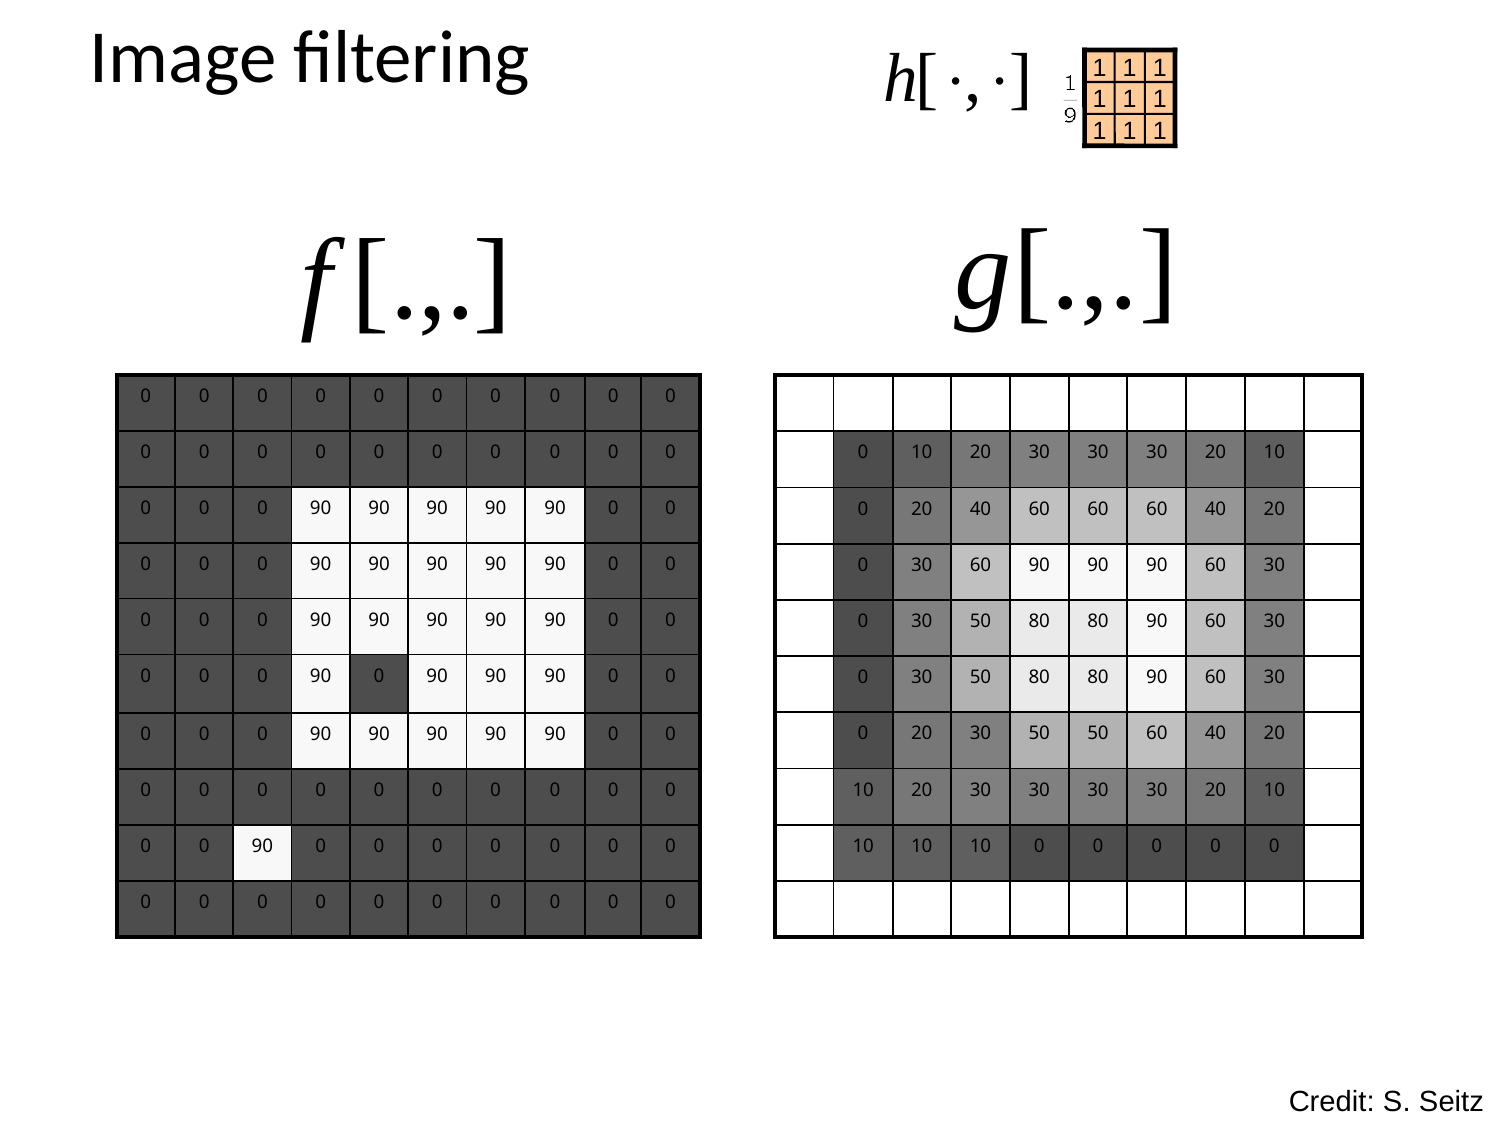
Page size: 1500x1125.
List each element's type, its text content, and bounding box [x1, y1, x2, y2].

table_cell 30 [952, 769, 1009, 824]
table_cell 0 [409, 882, 466, 935]
table_cell 0 [351, 655, 407, 712]
table_cell [952, 882, 1009, 935]
table_cell [1305, 545, 1360, 599]
table_cell 90 [467, 655, 524, 712]
table_cell 90 [1070, 545, 1126, 599]
table_cell 0 [1187, 826, 1244, 880]
text_box Credit: S. Seitz [1273, 1074, 1500, 1125]
table_cell 0 [234, 432, 291, 486]
table_cell 0 [586, 714, 640, 768]
table_cell 0 [176, 544, 232, 598]
table_cell 0 [119, 599, 174, 654]
table_cell 30 [1128, 432, 1185, 487]
table_cell 40 [952, 488, 1009, 543]
table_cell 0 [176, 655, 232, 712]
table_header [1011, 377, 1068, 430]
table_cell [1305, 713, 1360, 768]
table_cell 0 [586, 826, 640, 880]
table_cell 50 [952, 601, 1009, 655]
table_header [1070, 377, 1126, 430]
table_cell 90 [1128, 601, 1185, 655]
table_cell 0 [234, 544, 291, 598]
table_cell [777, 713, 833, 768]
table_cell 30 [1070, 432, 1126, 487]
table_header 0 [586, 377, 640, 430]
table_cell 0 [234, 655, 291, 712]
table_cell [777, 657, 833, 711]
table_cell 90 [467, 544, 524, 598]
table_cell 20 [1187, 769, 1244, 824]
table_cell 0 [234, 599, 291, 654]
table_cell 0 [409, 826, 466, 880]
table_header [1246, 377, 1303, 430]
table_cell 0 [409, 770, 466, 824]
table_header 0 [642, 377, 698, 430]
table_cell 60 [952, 545, 1009, 599]
table_cell 0 [586, 655, 640, 712]
table_cell 90 [409, 714, 466, 768]
table_cell 30 [1128, 769, 1185, 824]
table_cell 30 [894, 545, 950, 599]
table_cell 0 [234, 770, 291, 824]
table_cell 80 [1011, 601, 1068, 655]
table_cell 0 [586, 770, 640, 824]
table_cell 0 [176, 488, 232, 542]
table_cell 10 [1246, 432, 1303, 487]
table_cell 0 [119, 488, 174, 542]
table_cell 0 [351, 882, 407, 935]
table_cell 0 [834, 601, 892, 655]
table_cell [1305, 657, 1360, 711]
table_header 0 [292, 377, 349, 430]
table_cell 0 [234, 488, 291, 542]
table_cell 90 [234, 826, 291, 880]
table_cell [834, 882, 892, 935]
table_header [1128, 377, 1185, 430]
table_cell 0 [586, 599, 640, 654]
table_cell [777, 488, 833, 543]
table_cell 0 [292, 770, 349, 824]
table_cell 0 [586, 488, 640, 542]
table_cell 30 [1011, 769, 1068, 824]
table_cell 0 [1011, 826, 1068, 880]
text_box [872, 37, 1041, 131]
table_header 0 [119, 377, 174, 430]
table_cell 0 [292, 882, 349, 935]
table_cell 10 [894, 432, 950, 487]
table_cell 0 [834, 488, 892, 543]
table_cell 80 [1011, 657, 1068, 711]
table_cell 20 [894, 769, 950, 824]
table_cell 0 [526, 882, 584, 935]
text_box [931, 202, 1190, 357]
table_cell [1305, 488, 1360, 543]
table_cell 0 [834, 432, 892, 487]
table_cell 0 [642, 882, 698, 935]
table_header 0 [351, 377, 407, 430]
table_cell [1305, 769, 1360, 824]
table_cell 0 [176, 714, 232, 768]
table_cell 90 [292, 544, 349, 598]
table_cell 0 [409, 432, 466, 486]
table_cell 0 [119, 714, 174, 768]
table_cell 0 [586, 544, 640, 598]
table_cell 30 [952, 713, 1009, 768]
table_cell 30 [1070, 769, 1126, 824]
table_cell 0 [351, 770, 407, 824]
table_cell 60 [1128, 713, 1185, 768]
table_cell 90 [467, 488, 524, 542]
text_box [261, 212, 529, 367]
table_cell [1305, 601, 1360, 655]
table_cell 90 [351, 599, 407, 654]
table_header [1187, 377, 1244, 430]
table_cell 90 [292, 655, 349, 712]
table_cell [777, 882, 833, 935]
table_cell 30 [1246, 657, 1303, 711]
table_cell 30 [1011, 432, 1068, 487]
table_cell [1246, 882, 1303, 935]
table_cell 90 [526, 488, 584, 542]
table_header [1305, 377, 1360, 430]
table_header 0 [234, 377, 291, 430]
table_cell 0 [176, 432, 232, 486]
table_cell 10 [834, 769, 892, 824]
table_cell 90 [351, 488, 407, 542]
table_cell 90 [409, 488, 466, 542]
table_cell 90 [351, 714, 407, 768]
table_cell [1305, 882, 1360, 935]
table_cell 60 [1187, 545, 1244, 599]
table_cell 90 [1128, 657, 1185, 711]
table_cell 0 [526, 432, 584, 486]
table_cell 90 [409, 599, 466, 654]
table_cell 10 [834, 826, 892, 880]
table_cell 60 [1070, 488, 1126, 543]
table_cell 0 [526, 770, 584, 824]
table_cell 0 [351, 432, 407, 486]
table_cell 90 [467, 599, 524, 654]
table_cell 60 [1187, 601, 1244, 655]
table_cell [777, 432, 833, 487]
table_cell 50 [952, 657, 1009, 711]
table_cell 0 [176, 826, 232, 880]
table_cell 0 [467, 882, 524, 935]
table_cell 50 [1011, 713, 1068, 768]
table_cell [777, 601, 833, 655]
table_cell 0 [234, 882, 291, 935]
table_header 0 [467, 377, 524, 430]
table_cell 20 [1187, 432, 1244, 487]
table_cell 90 [292, 599, 349, 654]
table_cell 10 [1246, 769, 1303, 824]
table_cell [1070, 882, 1126, 935]
table_cell 0 [234, 714, 291, 768]
table_cell 90 [467, 714, 524, 768]
table_header [834, 377, 892, 430]
table_cell 80 [1070, 601, 1126, 655]
table_cell 20 [1246, 713, 1303, 768]
table_cell 0 [119, 544, 174, 598]
table_cell 0 [642, 714, 698, 768]
table_header [894, 377, 950, 430]
table_cell 90 [526, 544, 584, 598]
table_cell 90 [1011, 545, 1068, 599]
table_cell 0 [642, 655, 698, 712]
table_cell 60 [1187, 657, 1244, 711]
table_cell 10 [952, 826, 1009, 880]
table_header 0 [526, 377, 584, 430]
table_cell 0 [351, 826, 407, 880]
table_cell 0 [642, 770, 698, 824]
table_cell 0 [467, 826, 524, 880]
table_cell 0 [176, 882, 232, 935]
table_cell [777, 545, 833, 599]
table_cell 90 [526, 599, 584, 654]
table_header 0 [409, 377, 466, 430]
table_cell [894, 882, 950, 935]
table_cell 0 [642, 488, 698, 542]
table_cell 40 [1187, 488, 1244, 543]
table_cell 0 [586, 882, 640, 935]
table_cell 0 [119, 432, 174, 486]
table_header [952, 377, 1009, 430]
table_cell 0 [642, 826, 698, 880]
table_cell 20 [894, 488, 950, 543]
table_cell 30 [894, 657, 950, 711]
table_cell 30 [1246, 545, 1303, 599]
table_cell 20 [952, 432, 1009, 487]
table_cell 0 [526, 826, 584, 880]
table_cell 0 [467, 770, 524, 824]
table_cell 90 [1128, 545, 1185, 599]
table_header [777, 377, 833, 430]
table_cell 0 [467, 432, 524, 486]
table_cell 0 [176, 770, 232, 824]
text_box Image filtering [74, 0, 1425, 188]
table_cell 0 [834, 545, 892, 599]
table_cell 0 [834, 713, 892, 768]
table_cell 0 [119, 655, 174, 712]
table_cell 0 [642, 599, 698, 654]
table_cell 30 [894, 601, 950, 655]
table_header 0 [176, 377, 232, 430]
table_cell 90 [526, 655, 584, 712]
table_cell 90 [351, 544, 407, 598]
table_cell 0 [834, 657, 892, 711]
table_cell 0 [119, 826, 174, 880]
table_cell [1305, 826, 1360, 880]
table_cell 90 [292, 714, 349, 768]
table_cell 80 [1070, 657, 1126, 711]
table_cell 50 [1070, 713, 1126, 768]
table_cell [1187, 882, 1244, 935]
table_cell 90 [409, 544, 466, 598]
table_cell 0 [642, 544, 698, 598]
table_cell 0 [292, 826, 349, 880]
table_cell 0 [642, 432, 698, 486]
table_cell 0 [1246, 826, 1303, 880]
table_cell 90 [526, 714, 584, 768]
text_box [1062, 49, 1176, 147]
table_cell [1011, 882, 1068, 935]
table_cell [1305, 432, 1360, 487]
table_cell 60 [1011, 488, 1068, 543]
table_cell 0 [119, 770, 174, 824]
table_cell 0 [1128, 826, 1185, 880]
table_cell [777, 769, 833, 824]
table_cell 0 [1070, 826, 1126, 880]
table_cell 20 [1246, 488, 1303, 543]
table_cell 40 [1187, 713, 1244, 768]
table_cell [777, 826, 833, 880]
table_cell 0 [119, 882, 174, 935]
table_cell 60 [1128, 488, 1185, 543]
table_cell [1128, 882, 1185, 935]
table_cell 10 [894, 826, 950, 880]
table_cell 0 [176, 599, 232, 654]
table_cell 30 [1246, 601, 1303, 655]
table_cell 90 [409, 655, 466, 712]
table_cell 0 [292, 432, 349, 486]
table_cell 90 [292, 488, 349, 542]
table_cell 0 [586, 432, 640, 486]
table_cell 20 [894, 713, 950, 768]
